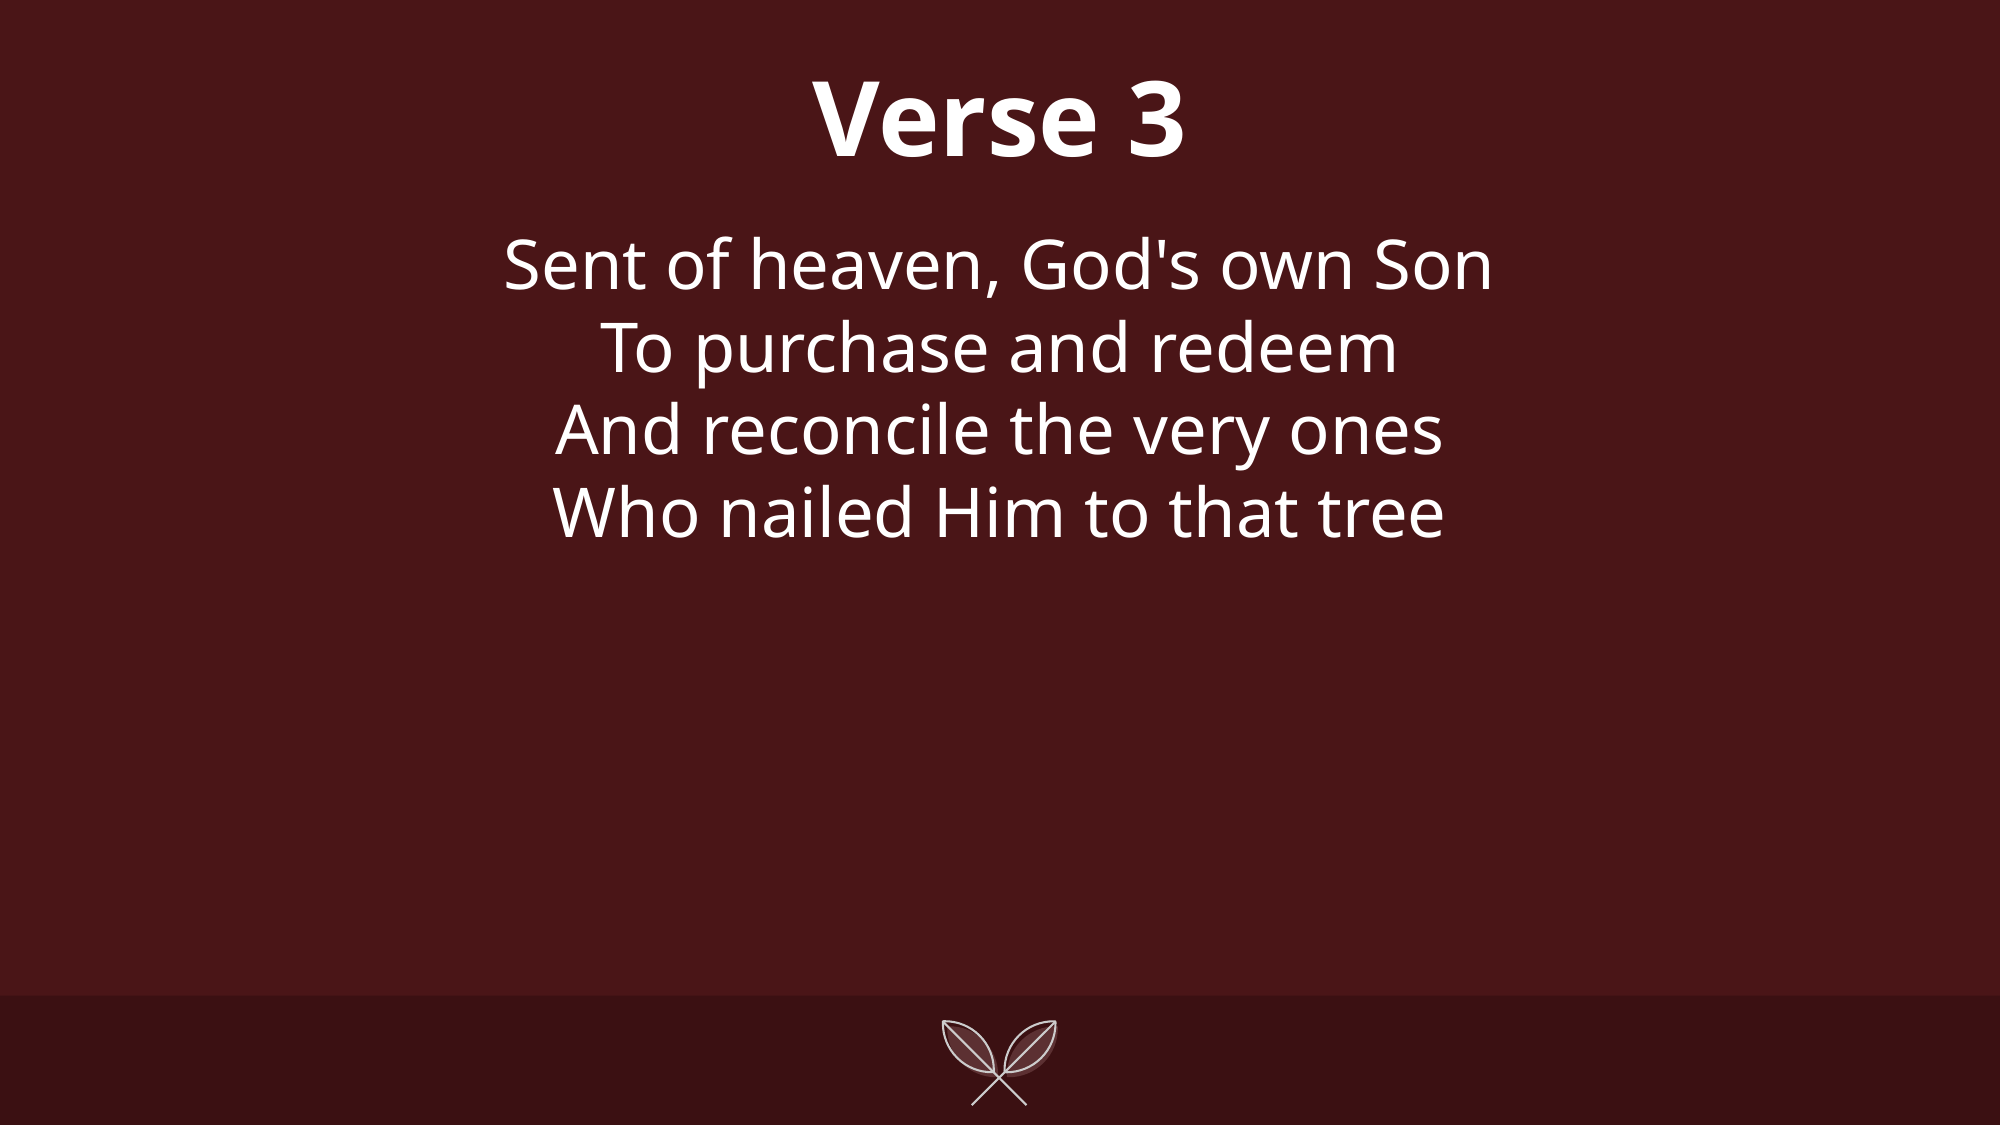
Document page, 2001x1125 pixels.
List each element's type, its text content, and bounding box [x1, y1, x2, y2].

text_box Verse 3 [99, 44, 1900, 185]
text_box Sent of heaven, God's own Son To purchase and redeem And reconcile the very ones Who nailed Him to that tree [99, 213, 1900, 641]
